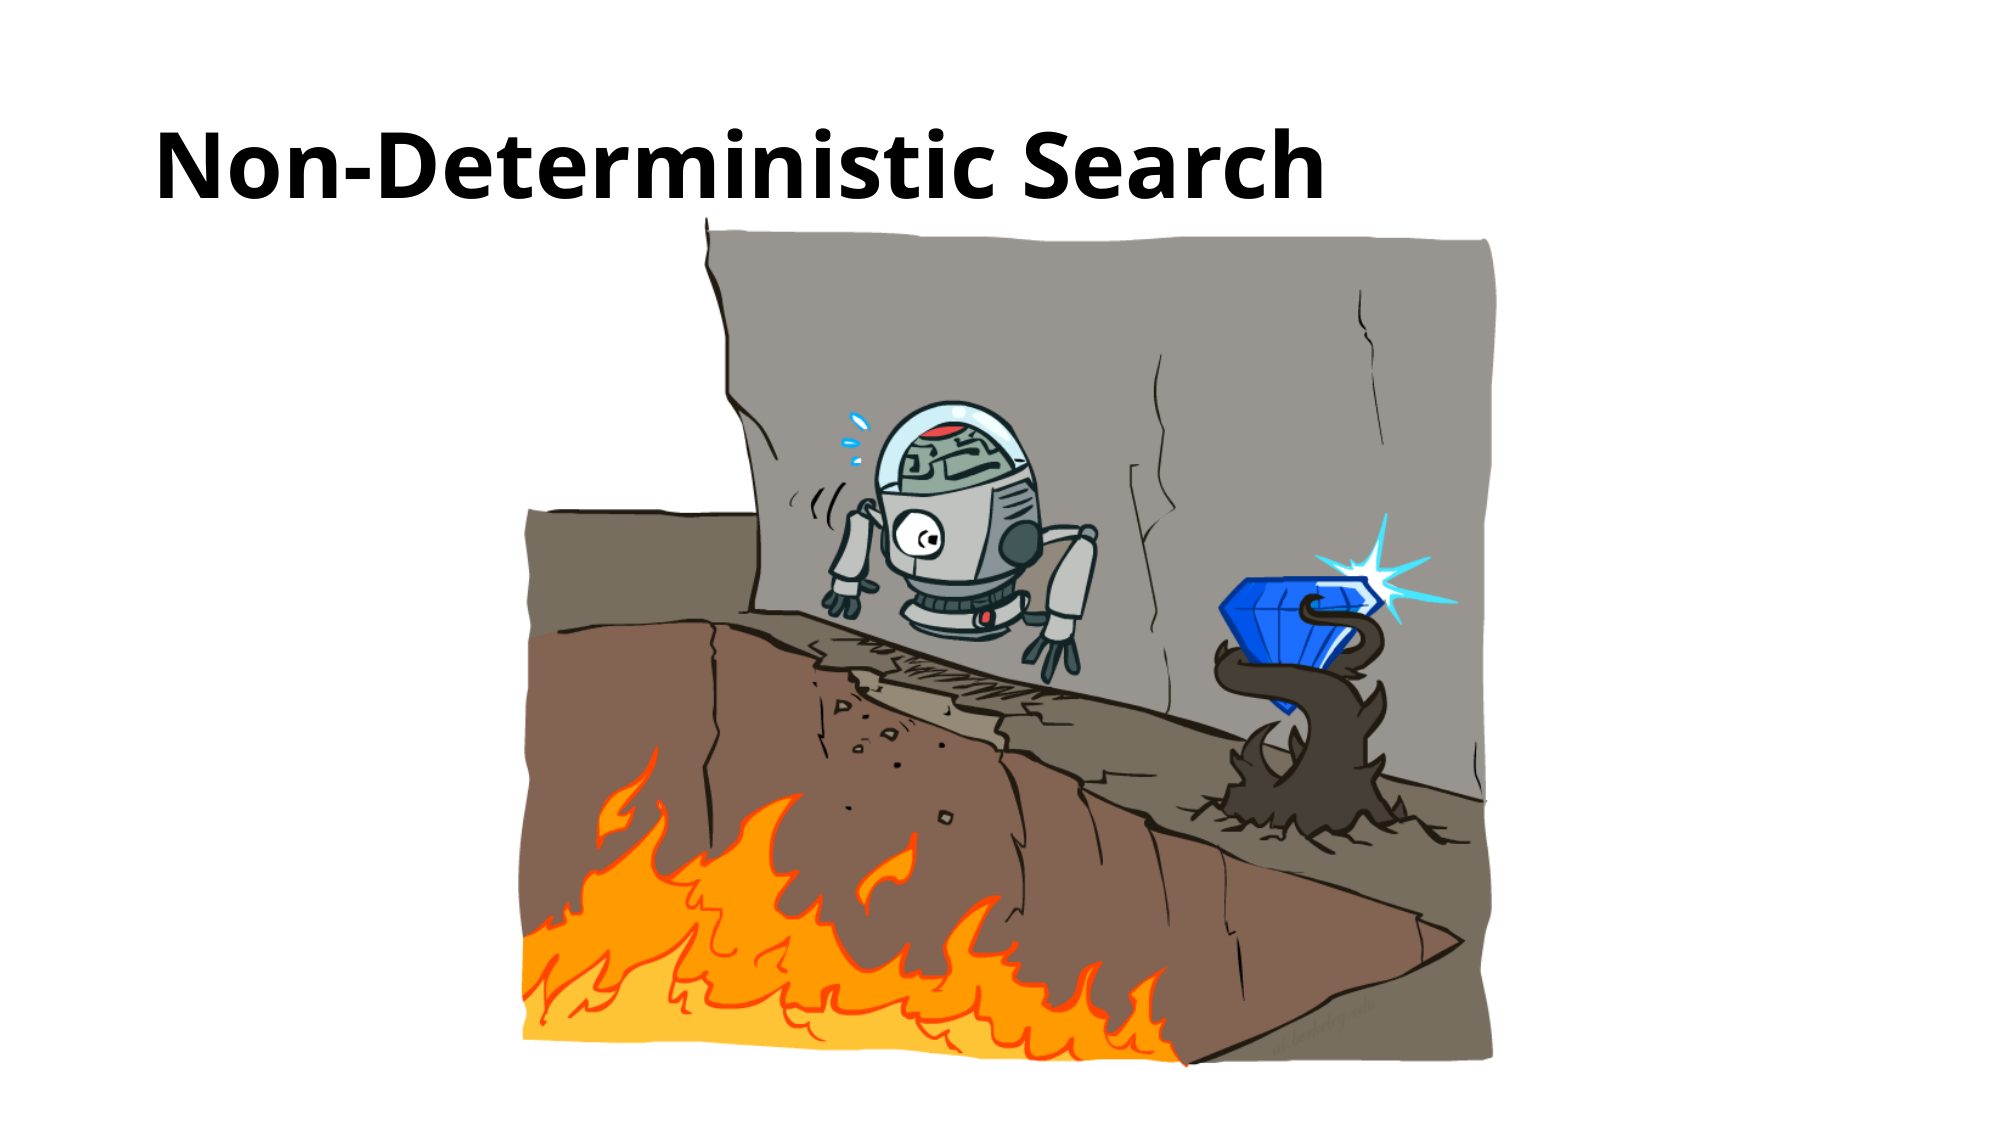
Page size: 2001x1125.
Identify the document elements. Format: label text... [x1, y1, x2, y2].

picture [499, 199, 1509, 1074]
title Non-Deterministic Search [137, 59, 1863, 278]
